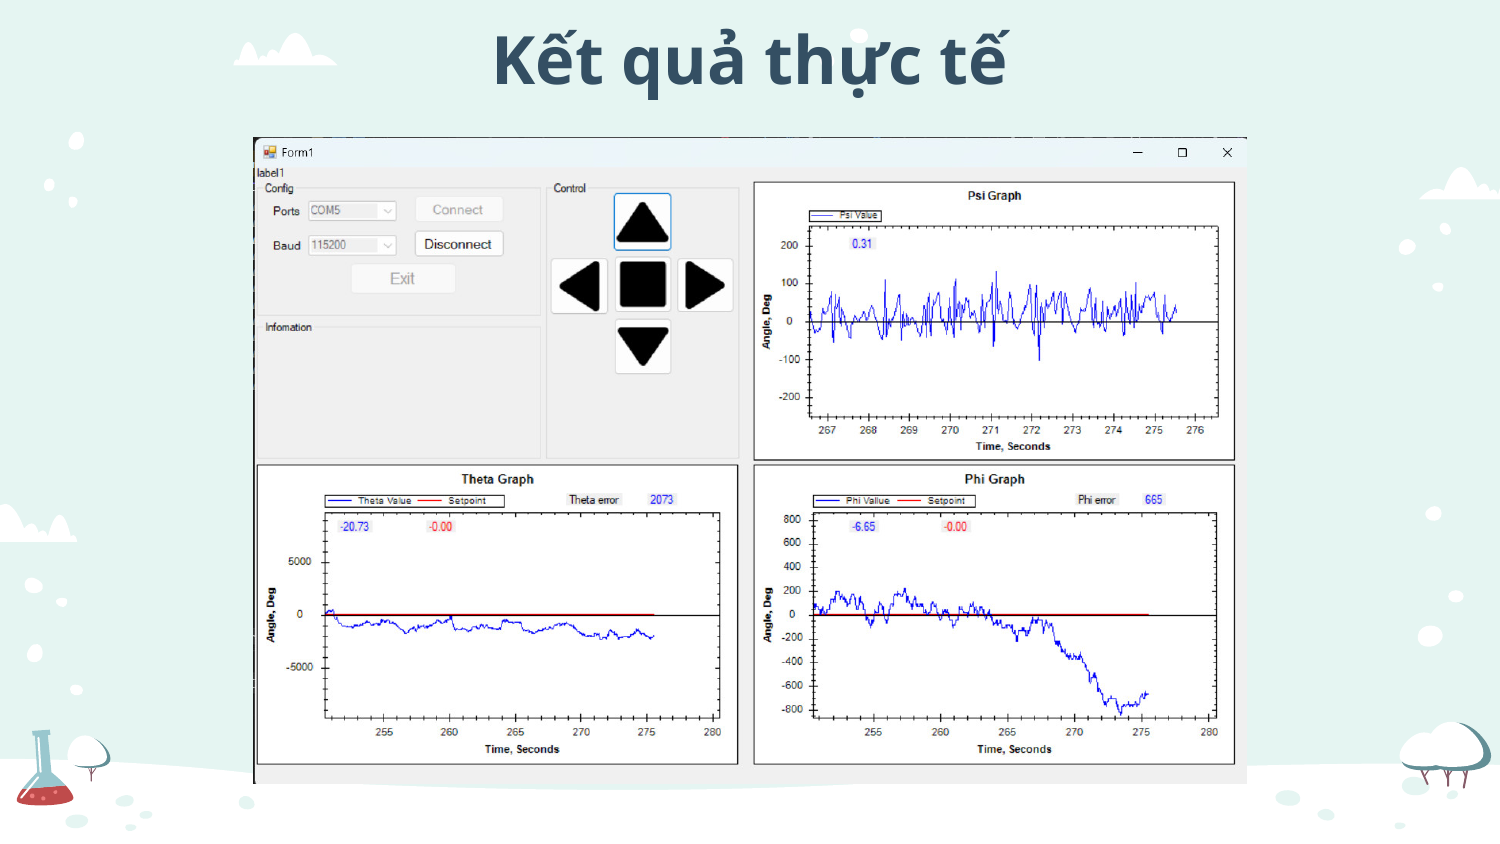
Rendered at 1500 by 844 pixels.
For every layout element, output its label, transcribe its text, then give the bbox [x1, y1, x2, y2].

picture [252, 137, 1247, 784]
title Kết quả thực tế [46, 0, 1454, 116]
